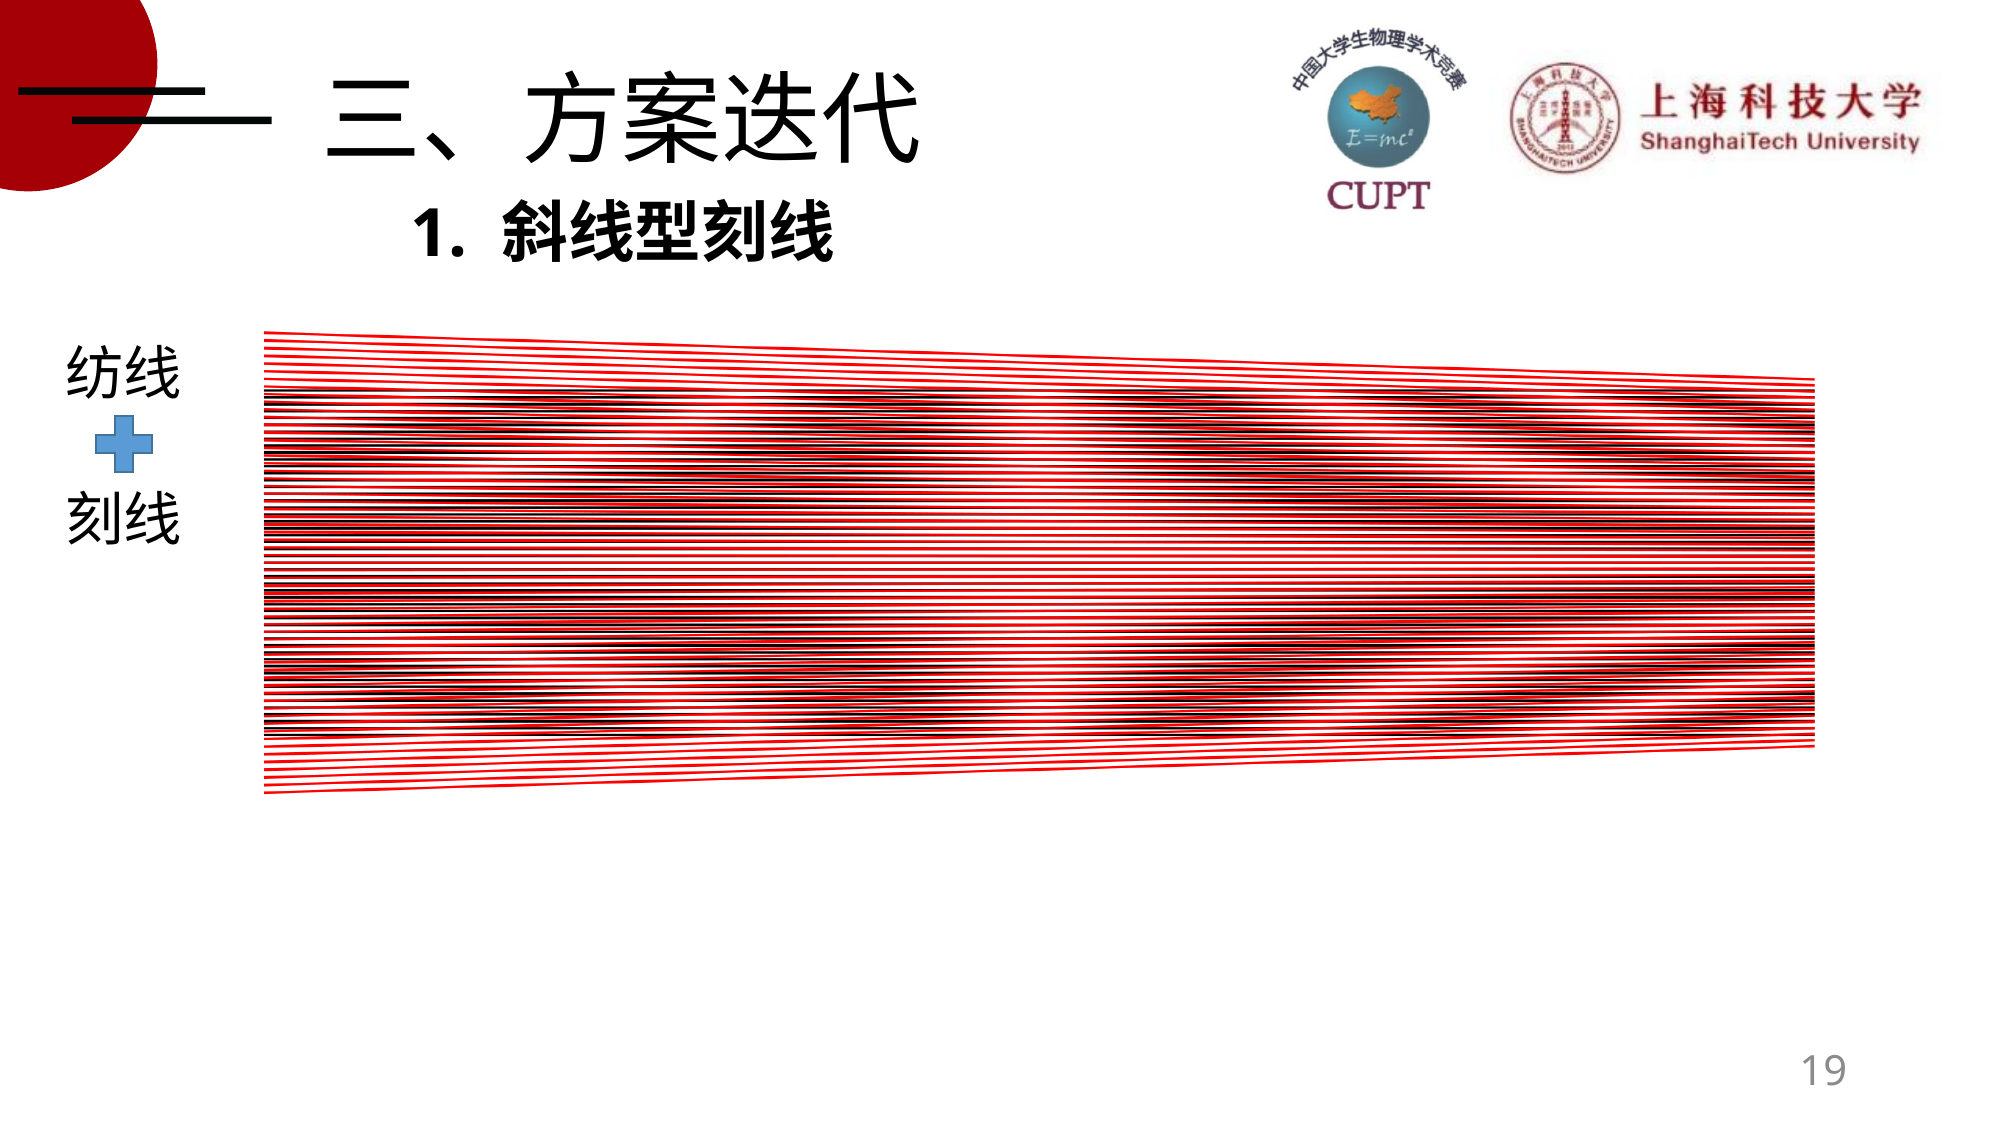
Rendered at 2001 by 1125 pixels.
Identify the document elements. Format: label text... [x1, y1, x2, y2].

text_box 纺线 [51, 328, 206, 414]
text_box [95, 415, 153, 473]
text_box [0, 0, 158, 192]
text_box [72, 116, 205, 125]
picture [261, 328, 1816, 797]
slide_number 19 [1412, 1042, 1863, 1103]
text_box [18, 87, 205, 95]
text_box 三、方案迭代 [205, 48, 1039, 184]
text_box 刻线 [51, 474, 206, 560]
picture [1274, 0, 2000, 235]
text_box 1. 斜线型刻线 [396, 191, 1190, 292]
